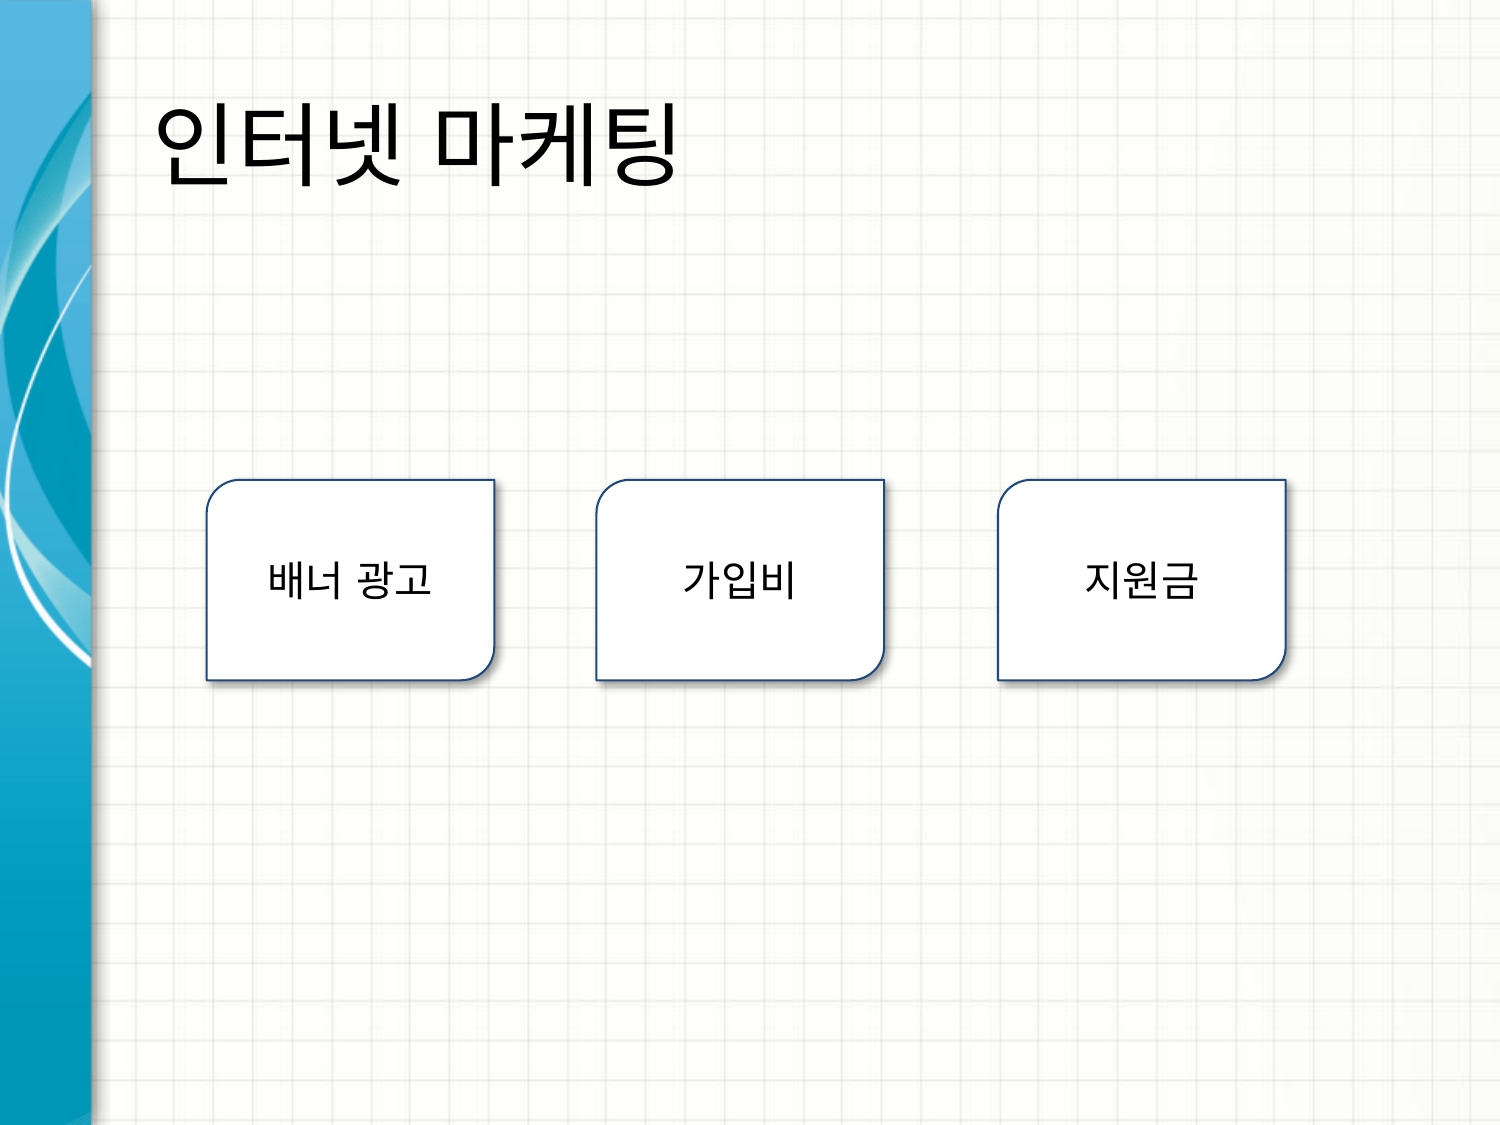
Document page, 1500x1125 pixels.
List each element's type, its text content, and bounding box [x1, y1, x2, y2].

title 인터넷 마케팅 [138, 49, 1463, 237]
text_box 가입비 [596, 479, 885, 681]
text_box 배너 광고 [206, 479, 495, 681]
text_box 지원금 [998, 479, 1286, 681]
picture [0, 0, 1500, 1125]
